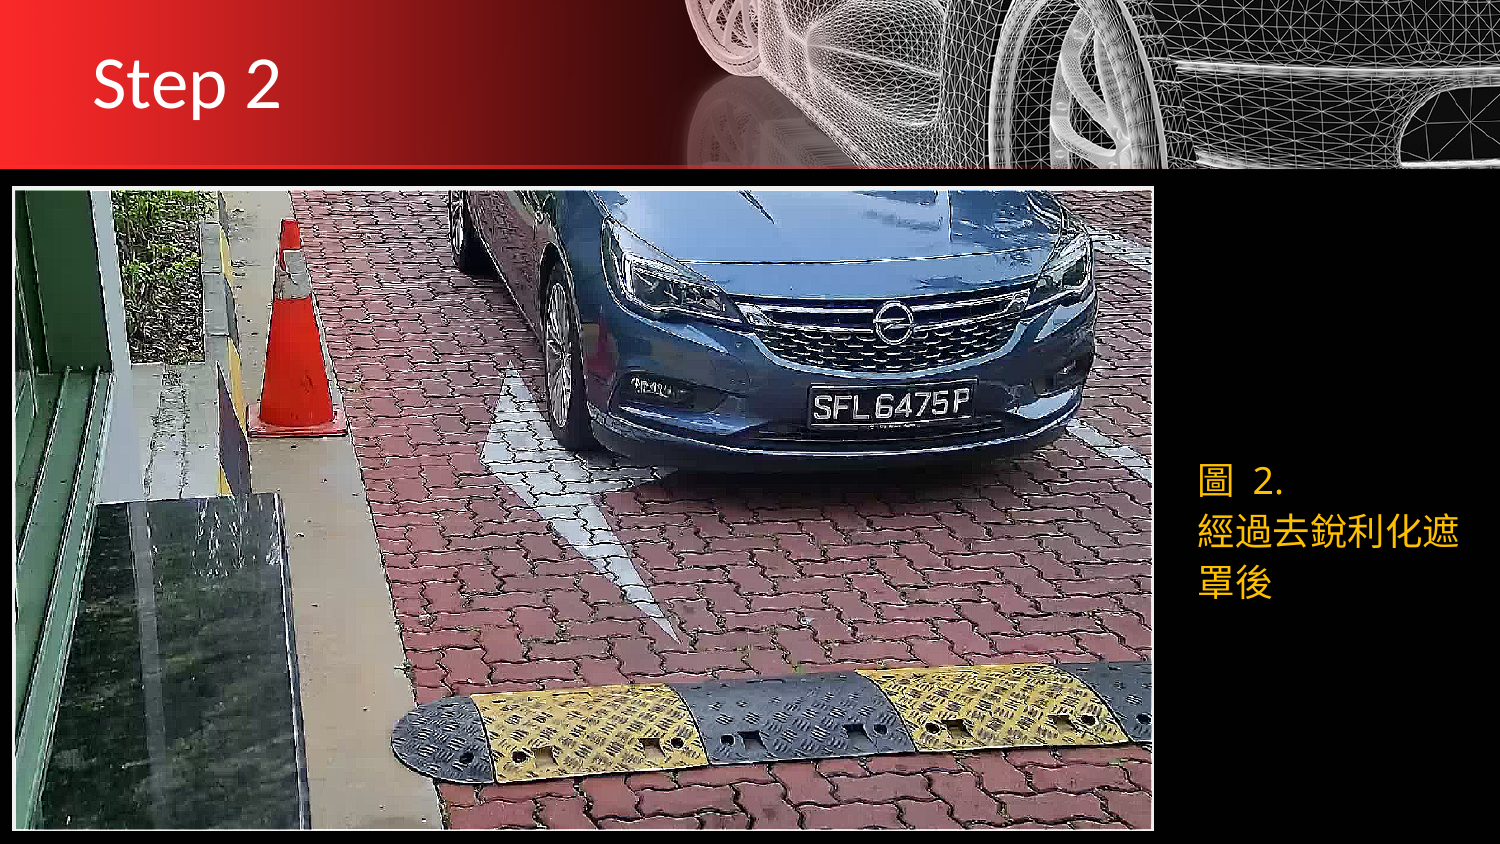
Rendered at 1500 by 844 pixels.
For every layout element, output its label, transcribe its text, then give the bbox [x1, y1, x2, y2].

text_box 圖 2. 經過去銳利化遮 罩後 [1182, 413, 1500, 766]
picture [0, 0, 1500, 844]
title Step 2 [77, 15, 1425, 141]
